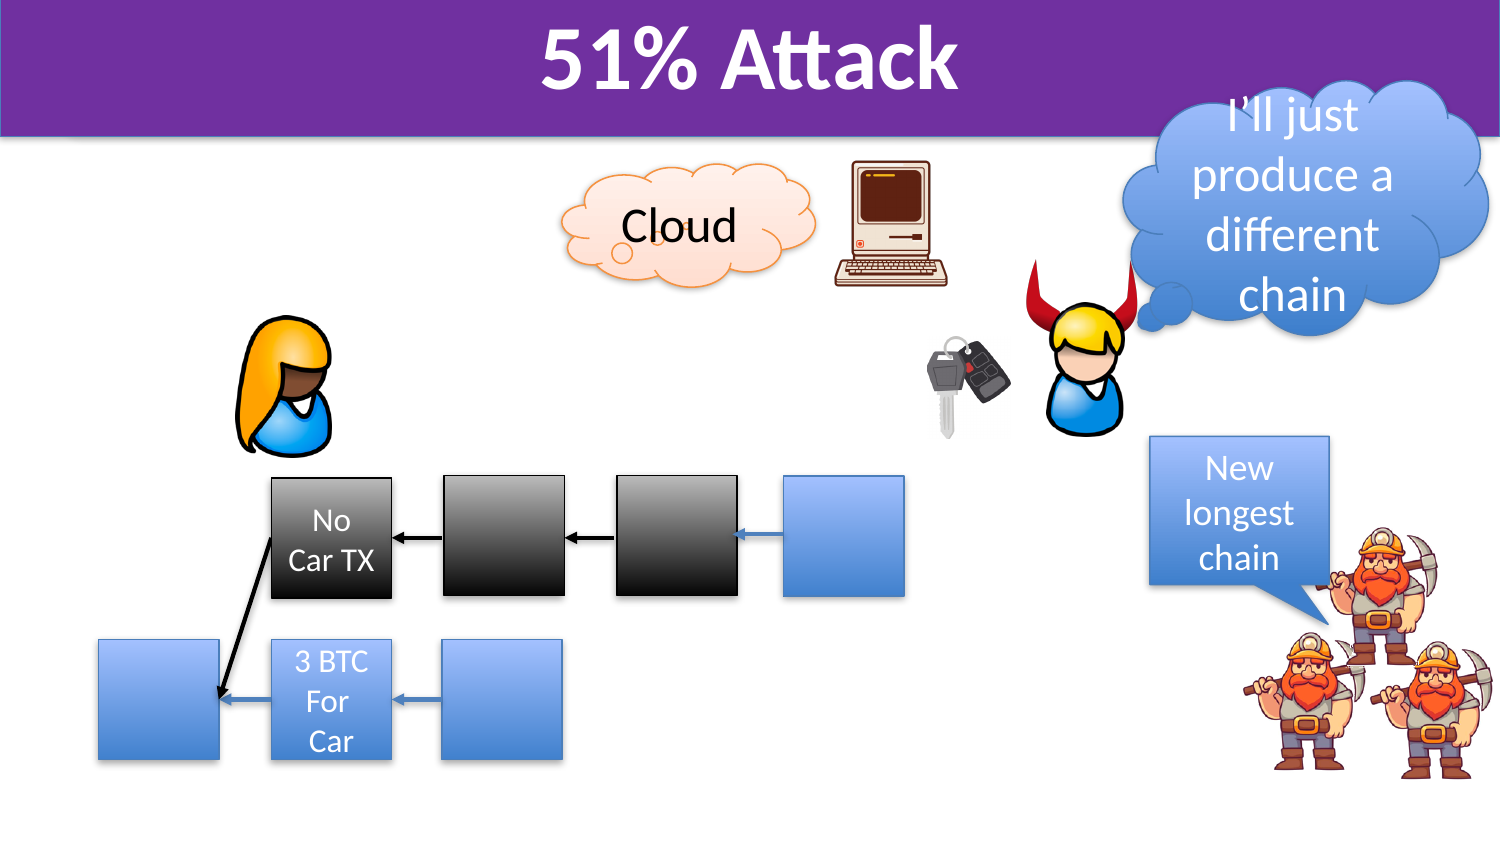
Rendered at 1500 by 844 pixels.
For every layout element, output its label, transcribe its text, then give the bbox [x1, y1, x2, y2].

text_box [616, 475, 738, 596]
text_box No Car TX [271, 477, 392, 599]
text_box I’ll just produce a different chain [1122, 79, 1490, 337]
text_box 3 BTC For Car [271, 639, 392, 760]
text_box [218, 537, 272, 700]
picture [235, 315, 332, 458]
picture [926, 336, 1012, 439]
text_box [441, 639, 563, 760]
text_box Cloud [560, 163, 789, 288]
text_box New longest chain [1149, 435, 1330, 604]
title 51% Attack [75, 20, 1425, 123]
picture [1221, 512, 1500, 793]
text_box [443, 475, 565, 596]
text_box [783, 475, 905, 597]
picture [1020, 206, 1141, 437]
picture [794, 126, 988, 320]
text_box [98, 639, 220, 760]
